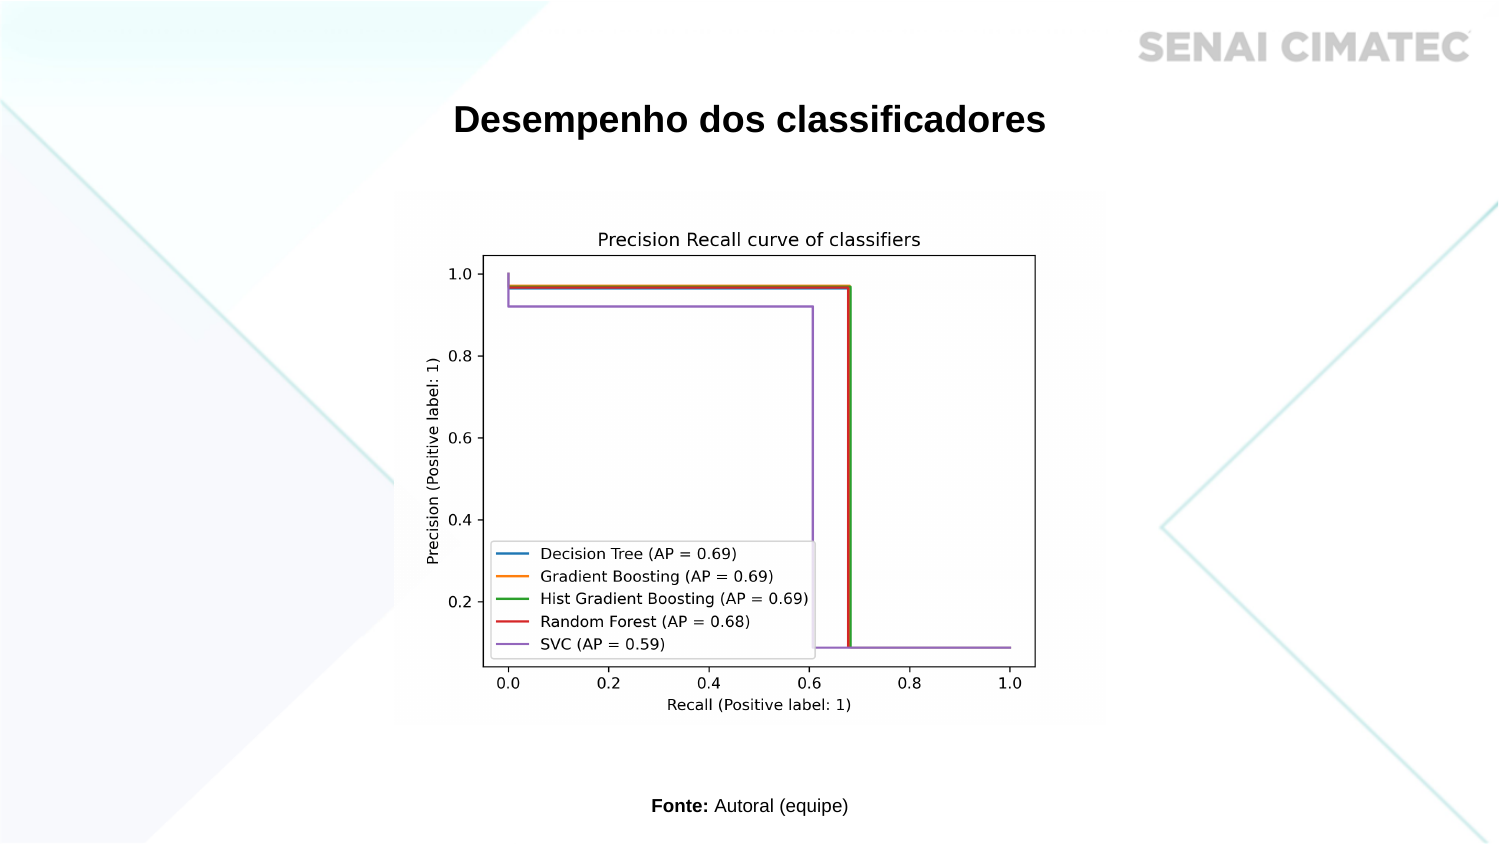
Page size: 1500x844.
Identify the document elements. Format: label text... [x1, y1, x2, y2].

text_box Fonte: Autoral (equipe) [575, 782, 925, 828]
picture [0, 1, 1499, 844]
title Desempenho dos classificadores [51, 72, 1449, 167]
